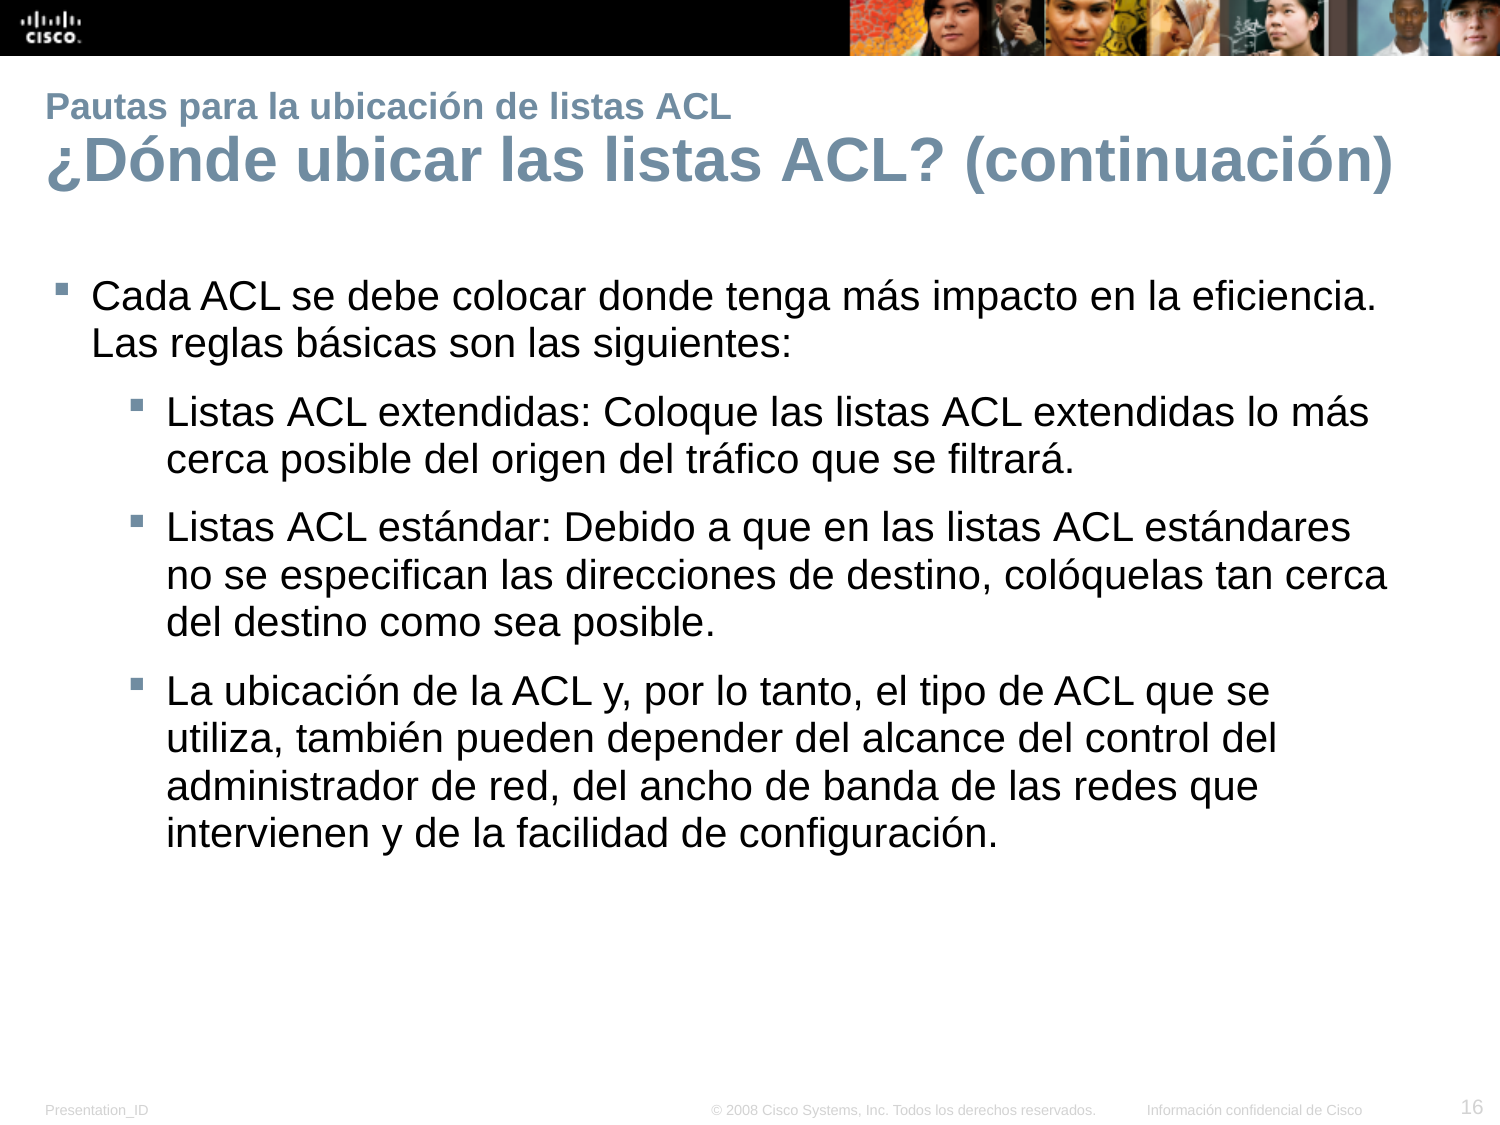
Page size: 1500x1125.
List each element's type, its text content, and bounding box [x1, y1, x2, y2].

picture [0, 0, 1500, 56]
text_box Cada ACL se debe colocar donde tenga más impacto en la eficiencia. Las reglas básicas son las siguientes: Listas ACL extendidas: Coloque las listas ACL extendidas lo más cerca posible del origen del tráfico que se filtrará. Listas ACL estándar: Debido a que en las listas ACL estándares no se especifican las direcciones de destino, colóquelas tan cerca del destino como sea posible. La ubicación de la ACL y, por lo tanto, el tipo de ACL que se utiliza, también pueden depender del alcance del control del administrador de red, del ancho de banda de las redes que intervienen y de la facilidad de configuración. [37, 264, 1410, 865]
title Pautas para la ubicación de listas ACL ¿Dónde ubicar las listas ACL? (continuación) [31, 64, 1471, 203]
